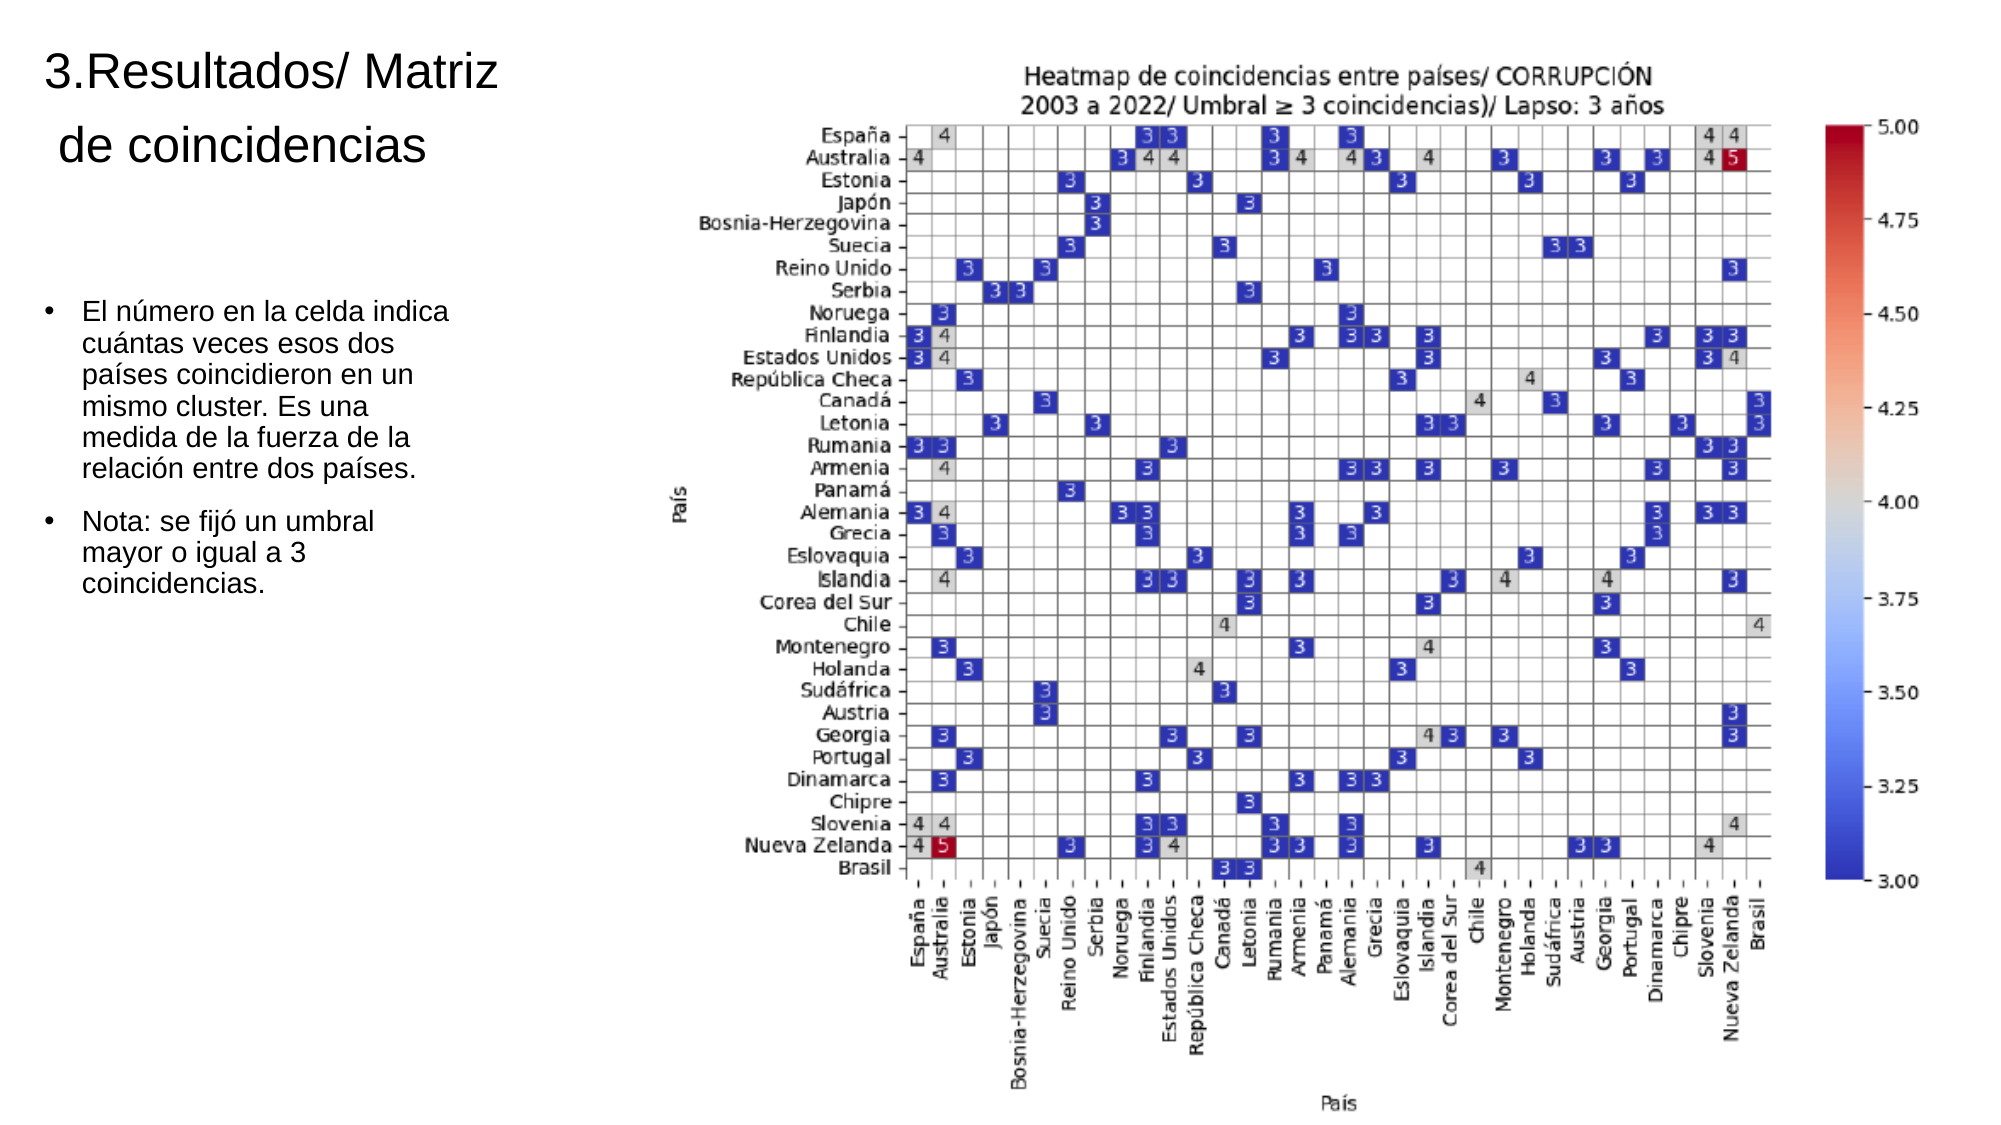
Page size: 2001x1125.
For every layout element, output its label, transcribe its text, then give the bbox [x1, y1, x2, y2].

text_box 3.Resultados/ Matriz de coincidencias [29, 37, 638, 169]
list El número en la celda indica cuántas veces esos dos países coincidieron en un mismo cluster. Es una medida de la fuerza de la relación entre dos países. Nota: se fijó un umbral mayor o igual a 3 coincidencias. [29, 289, 467, 858]
picture [638, 21, 1950, 1125]
